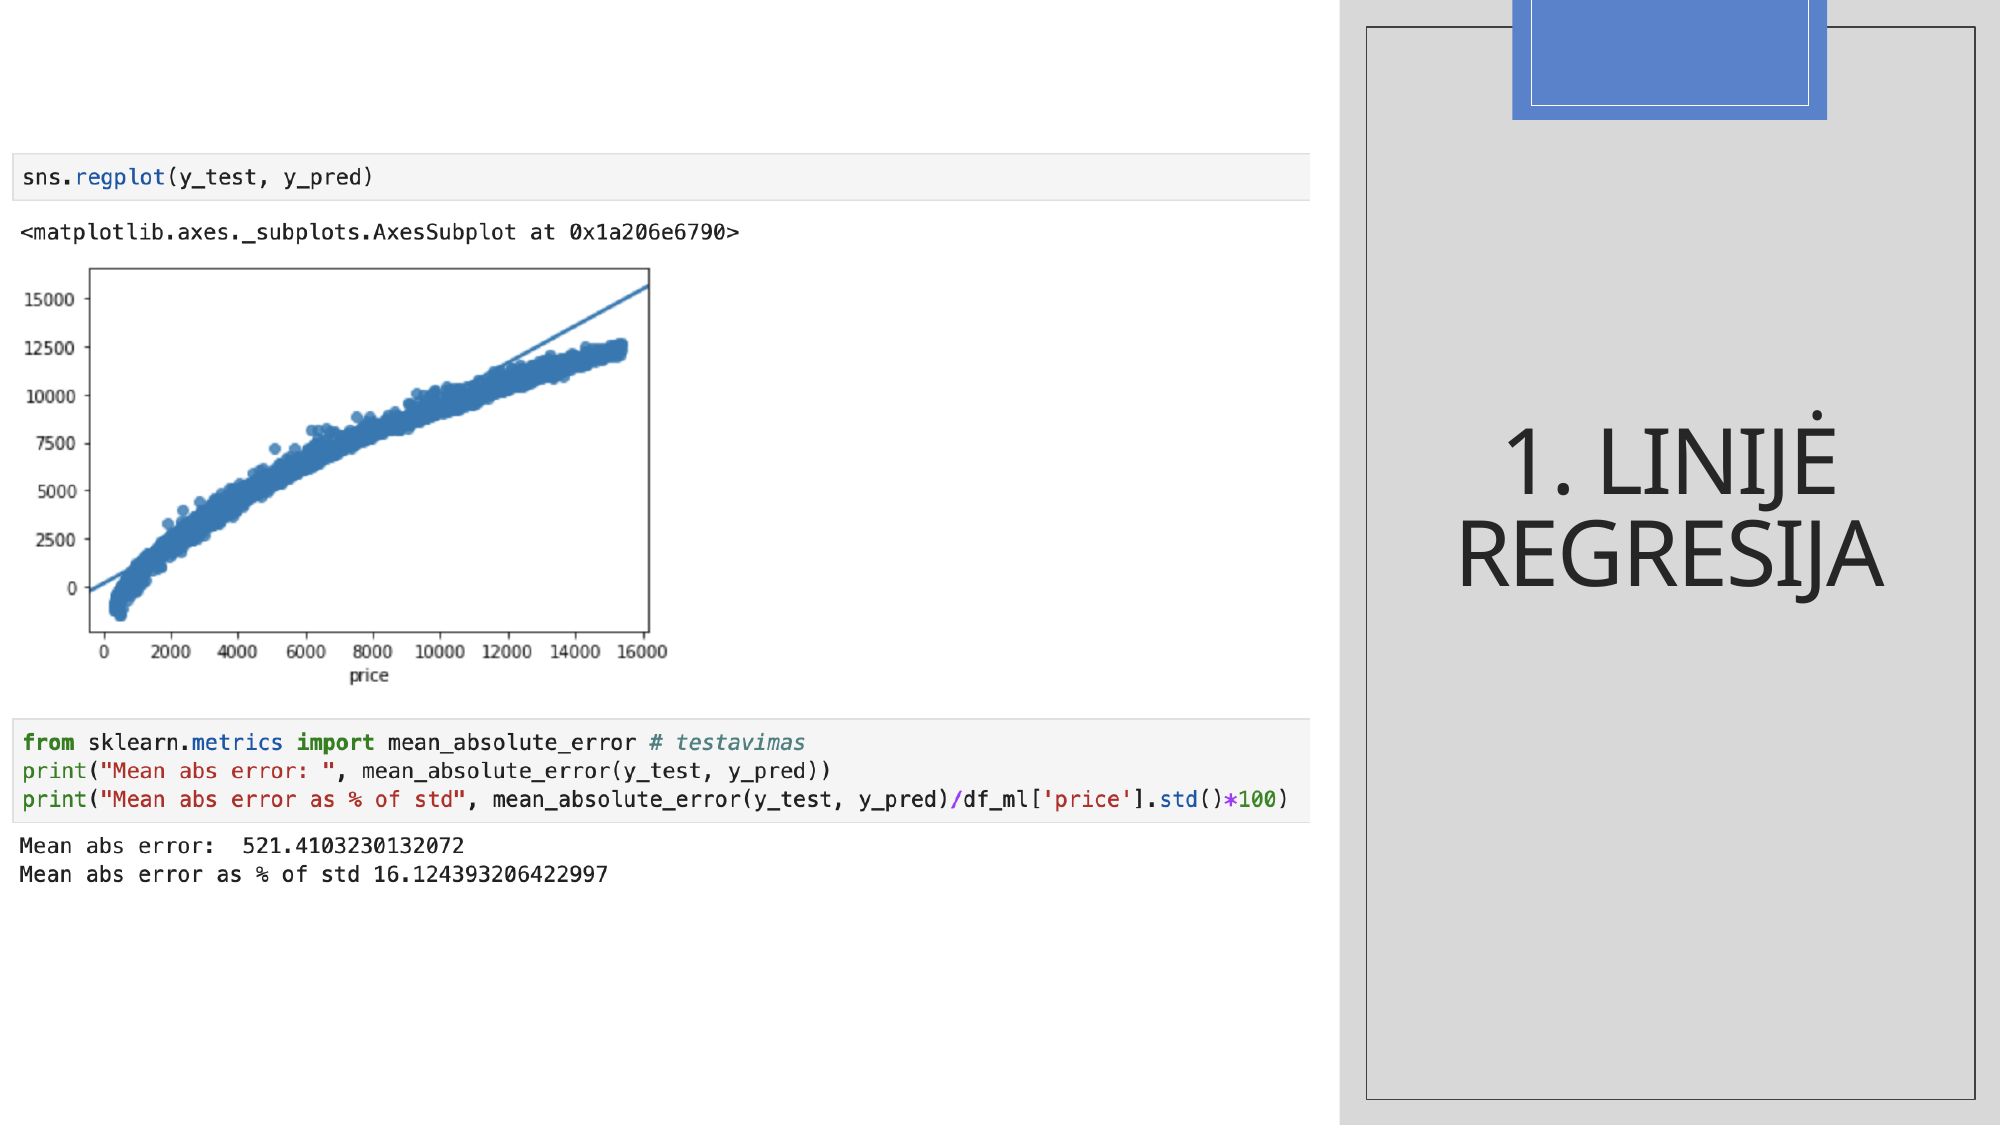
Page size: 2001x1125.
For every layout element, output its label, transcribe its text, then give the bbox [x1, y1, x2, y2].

text_box [1511, 0, 1828, 121]
text_box [1366, 26, 1976, 1101]
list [0, 149, 1310, 893]
title 1. Linijė regresija [1404, 255, 1936, 771]
text_box [0, 0, 1341, 1125]
text_box [1341, 0, 2000, 1125]
